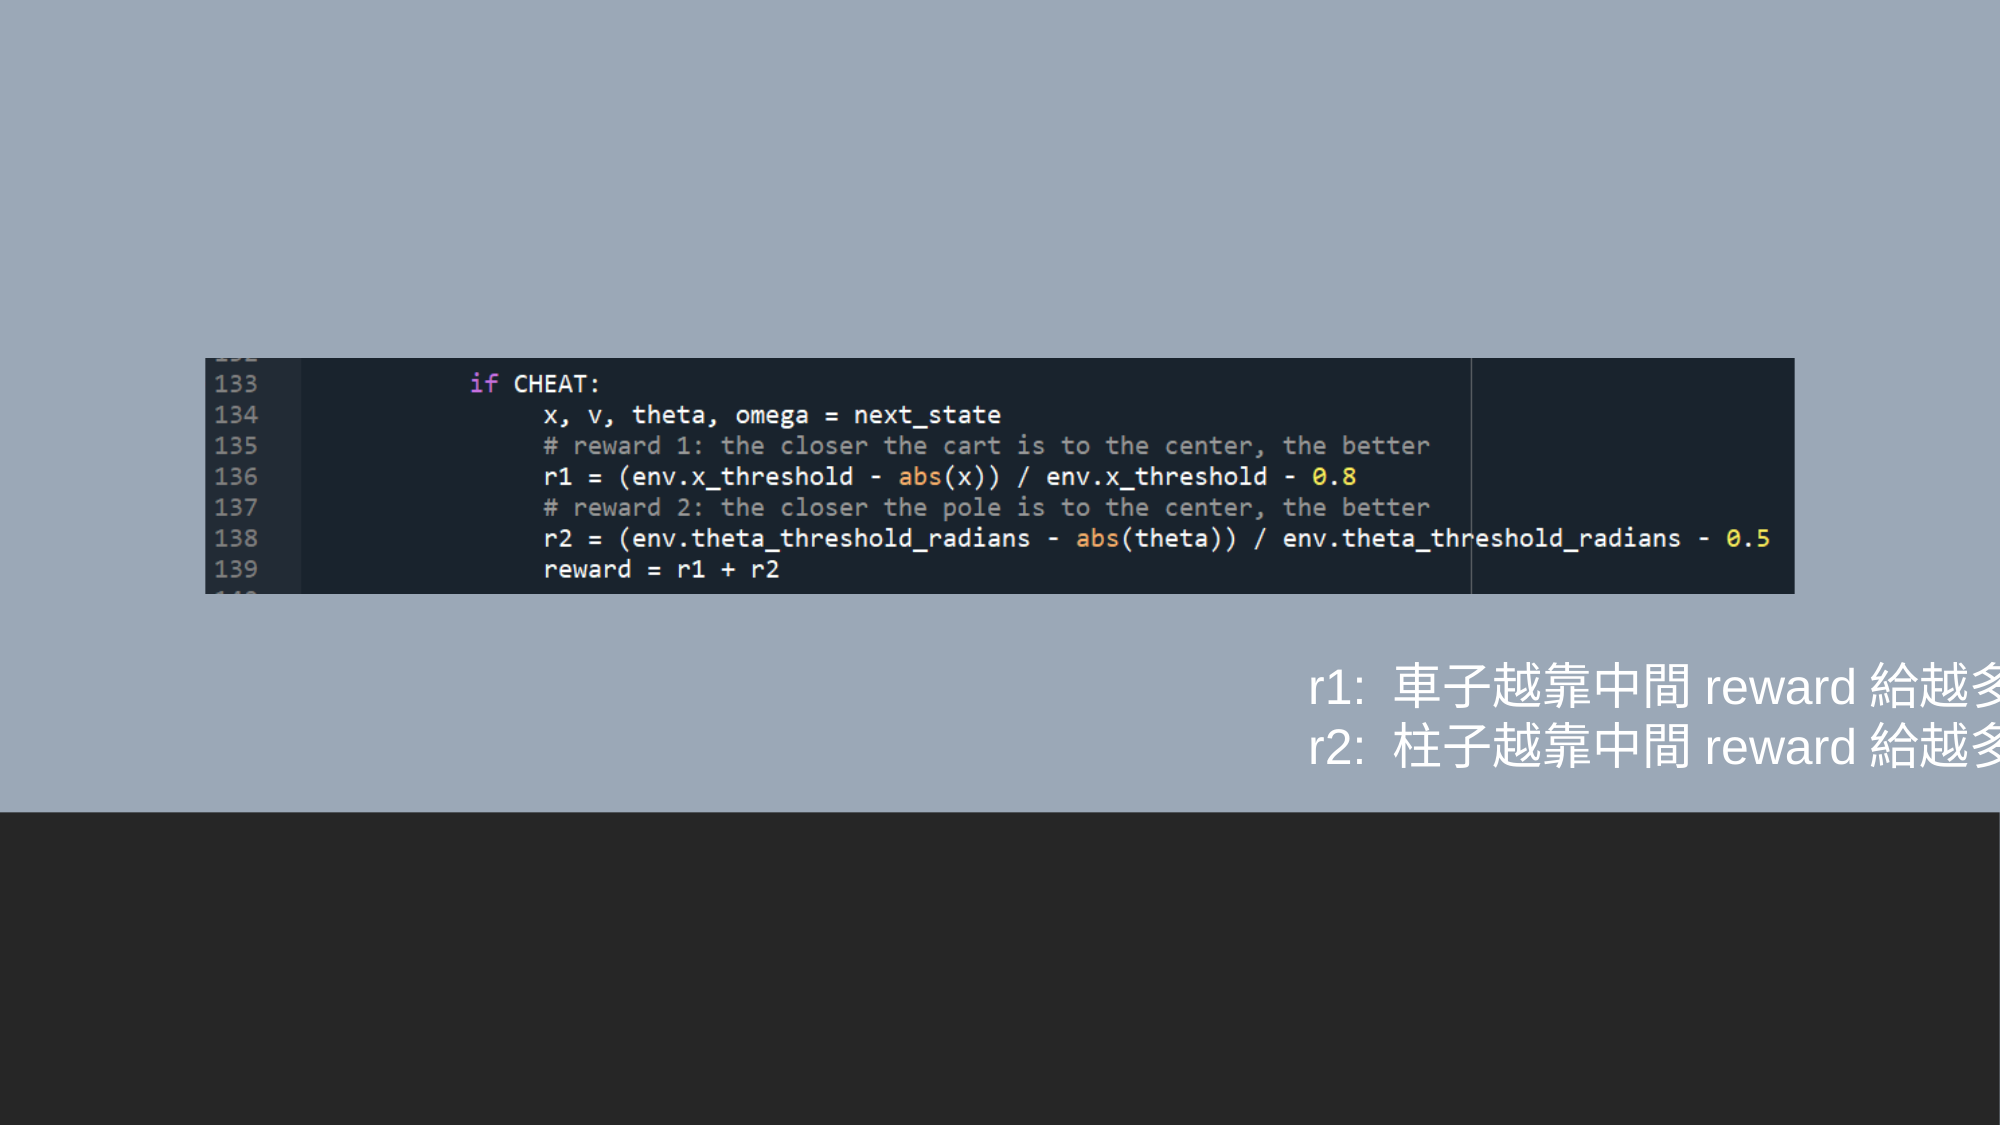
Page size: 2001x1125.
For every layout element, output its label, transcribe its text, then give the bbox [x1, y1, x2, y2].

picture [204, 358, 1796, 595]
text_box [0, 0, 2000, 811]
text_box r1: 車子越靠中間reward給越多 r2: 柱子越靠中間reward給越多 [1293, 647, 2000, 782]
text_box [0, 811, 2000, 1125]
